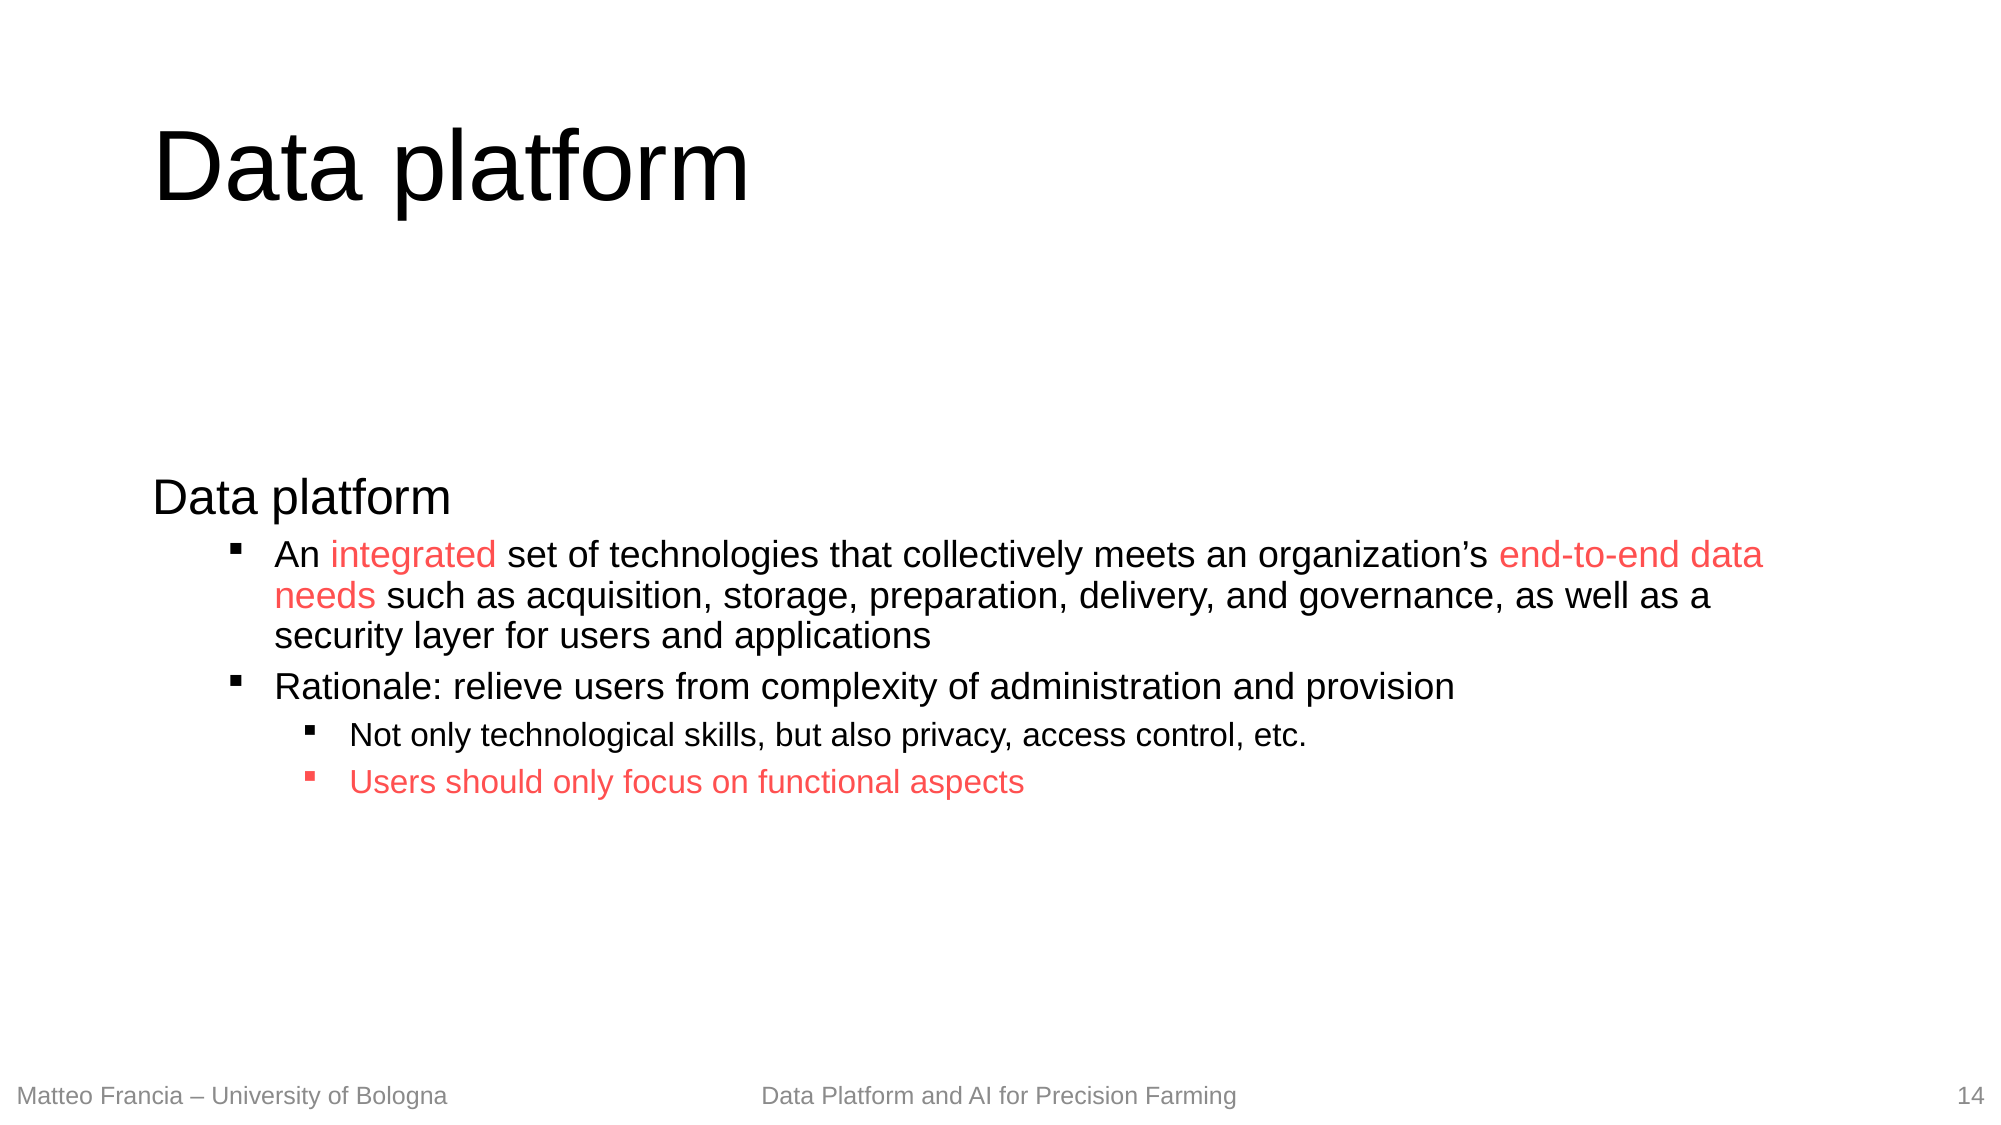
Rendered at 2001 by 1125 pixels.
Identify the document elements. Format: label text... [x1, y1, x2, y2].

list Data platform An integrated set of technologies that collectively meets an organization’s end-to-end data needs such as acquisition, storage, preparation, delivery, and governance, as well as a security layer for users and applications Rationale: relieve users from complexity of administration and provision Not only technological skills, but also privacy, access control, etc. Users should only focus on functional aspects [137, 278, 1863, 993]
title Data platform [137, 59, 1863, 278]
slide_number 14 [1550, 1065, 2000, 1125]
footer Matteo Francia – University of Bologna [0, 1065, 466, 1125]
